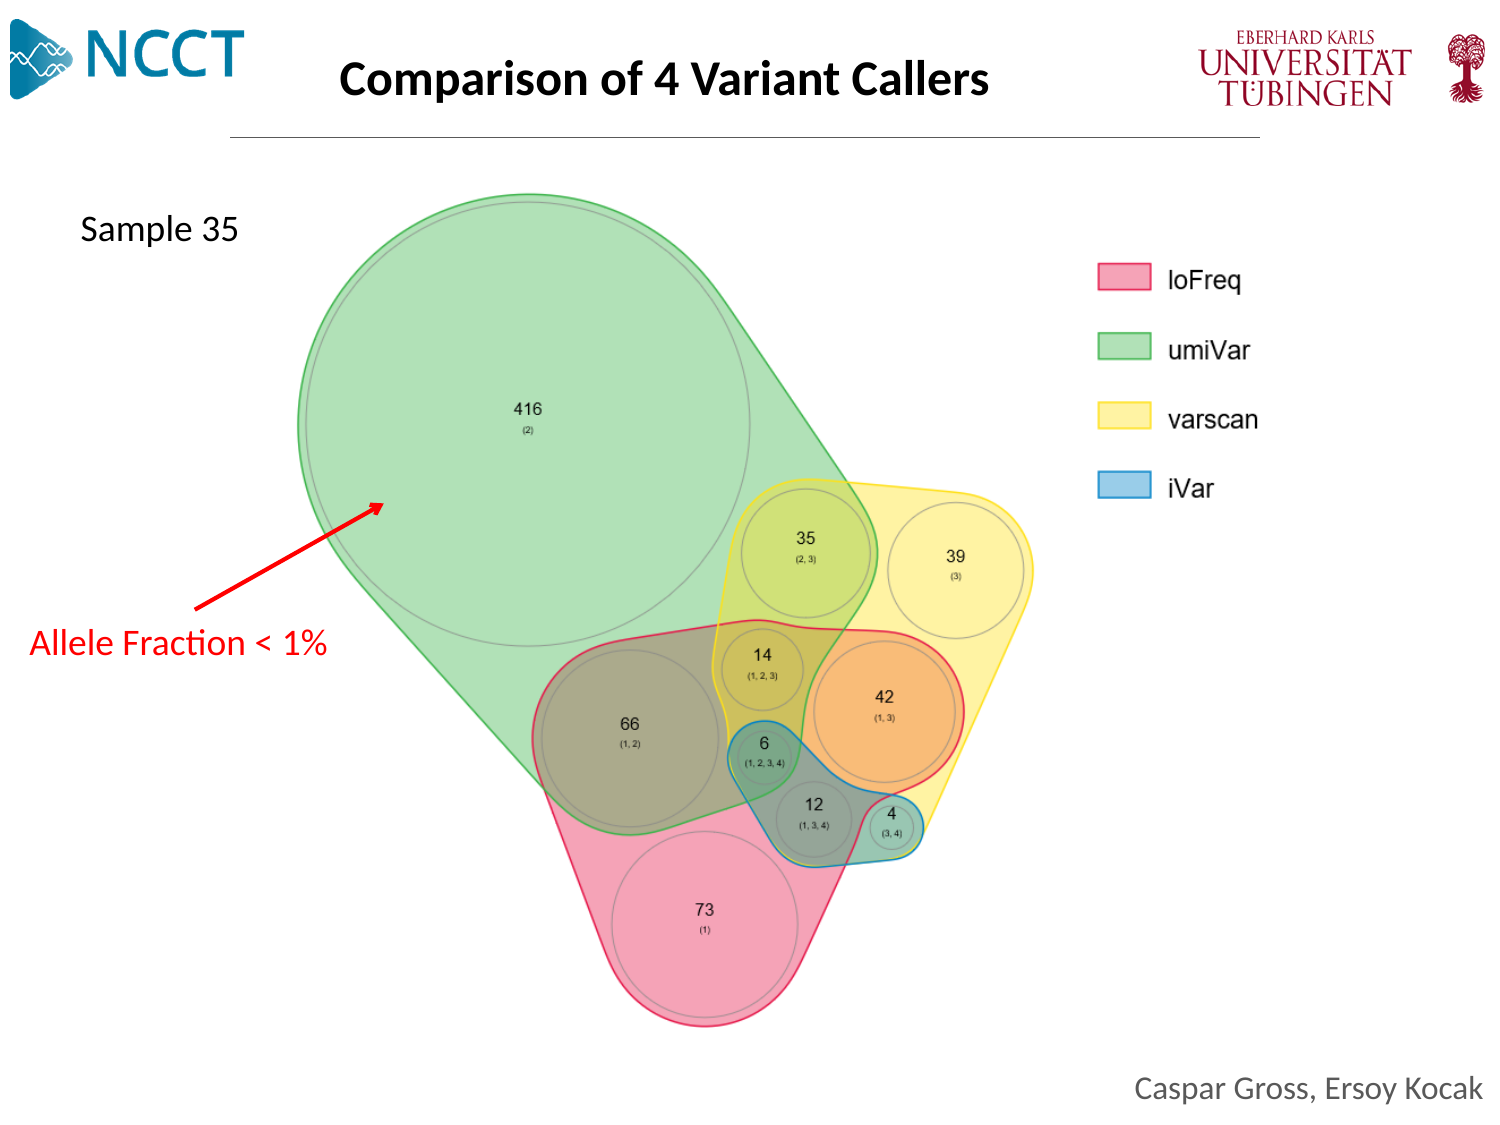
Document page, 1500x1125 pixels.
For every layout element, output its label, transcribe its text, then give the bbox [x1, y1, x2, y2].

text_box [194, 503, 384, 610]
text_box Sample 35 [65, 196, 255, 256]
picture [10, 19, 245, 102]
text_box Allele Fraction < 1% [29, 621, 271, 671]
picture [20, 59, 30, 64]
text_box Caspar Gross, Ersoy Kocak [1119, 1058, 1499, 1114]
text_box Comparison of 4 Variant Callers [324, 37, 1117, 113]
picture [1198, 30, 1485, 106]
picture [271, 185, 1341, 1071]
